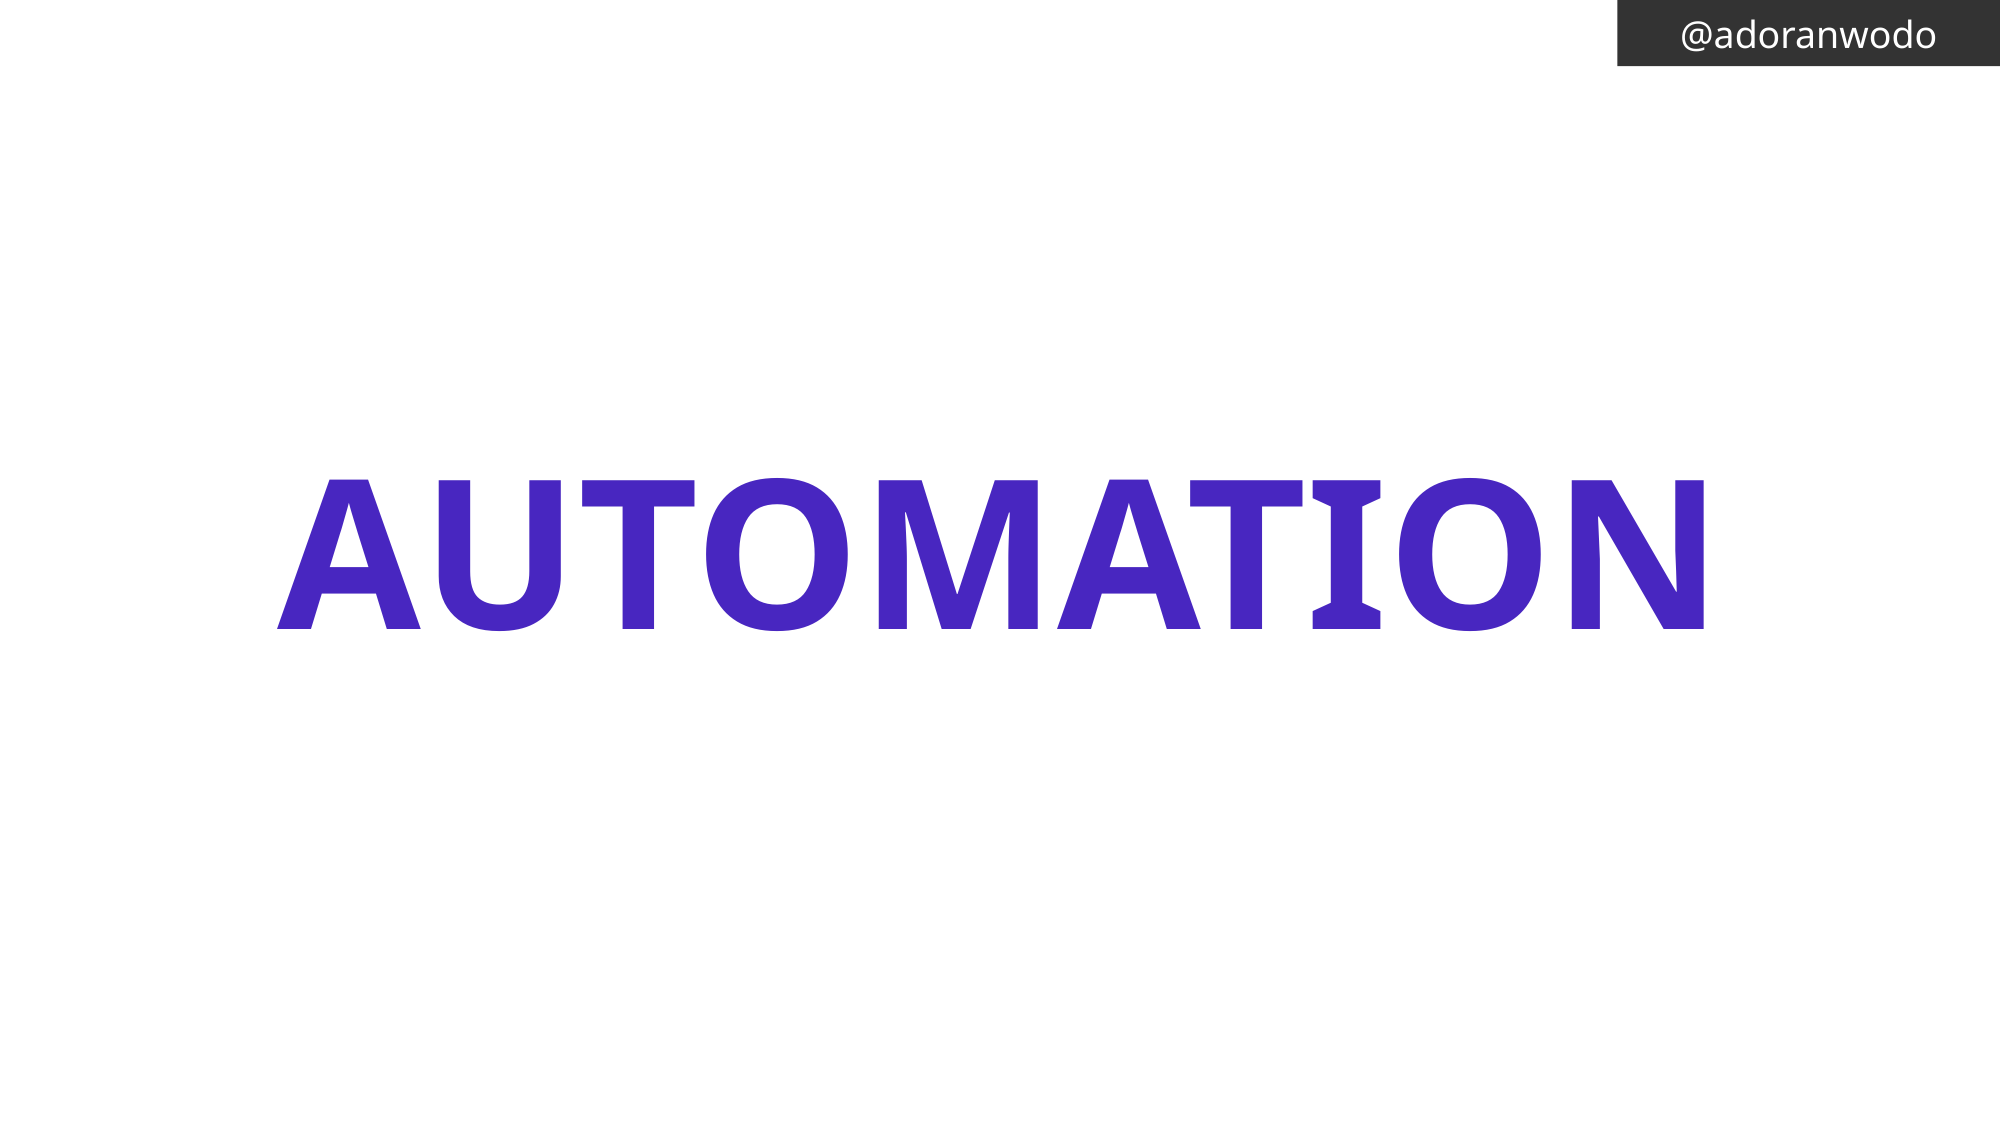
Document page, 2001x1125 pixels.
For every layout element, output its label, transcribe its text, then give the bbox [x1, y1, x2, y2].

title AUTOMATION [137, 0, 1863, 1125]
text_box @adoranwodo [1616, 0, 2000, 67]
